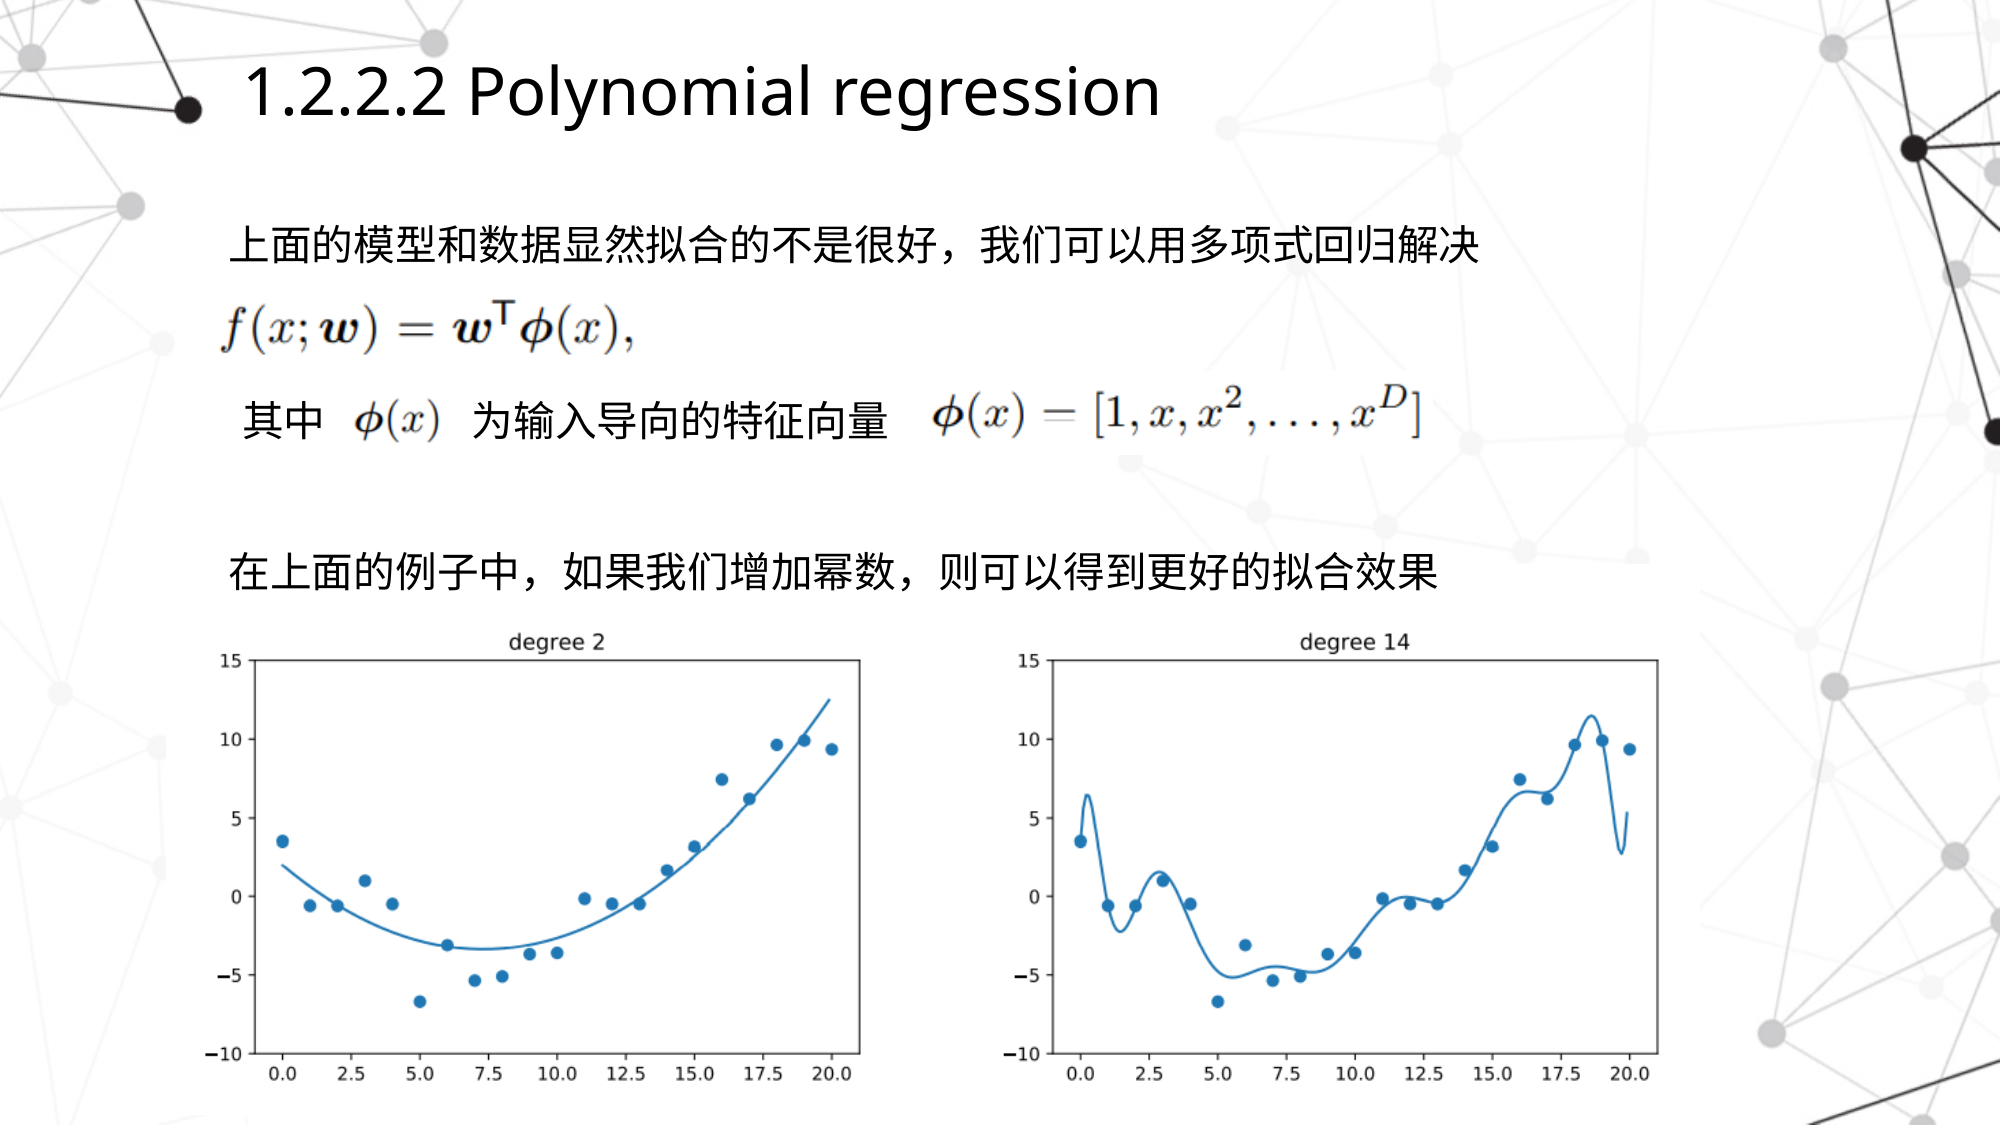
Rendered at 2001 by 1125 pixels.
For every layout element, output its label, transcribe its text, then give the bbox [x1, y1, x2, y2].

title 1.2.2.2 Polynomial regression [227, 40, 1395, 137]
picture [0, 0, 2000, 1125]
text_box 上面的模型和数据显然拟合的不是很好，我们可以用多项式回归解决 [213, 211, 1787, 277]
text_box 为输入导向的特征向量 [456, 387, 921, 453]
text_box 在上面的例子中，如果我们增加幂数，则可以得到更好的拟合效果 [213, 538, 1787, 604]
text_box 其中 [227, 387, 367, 453]
